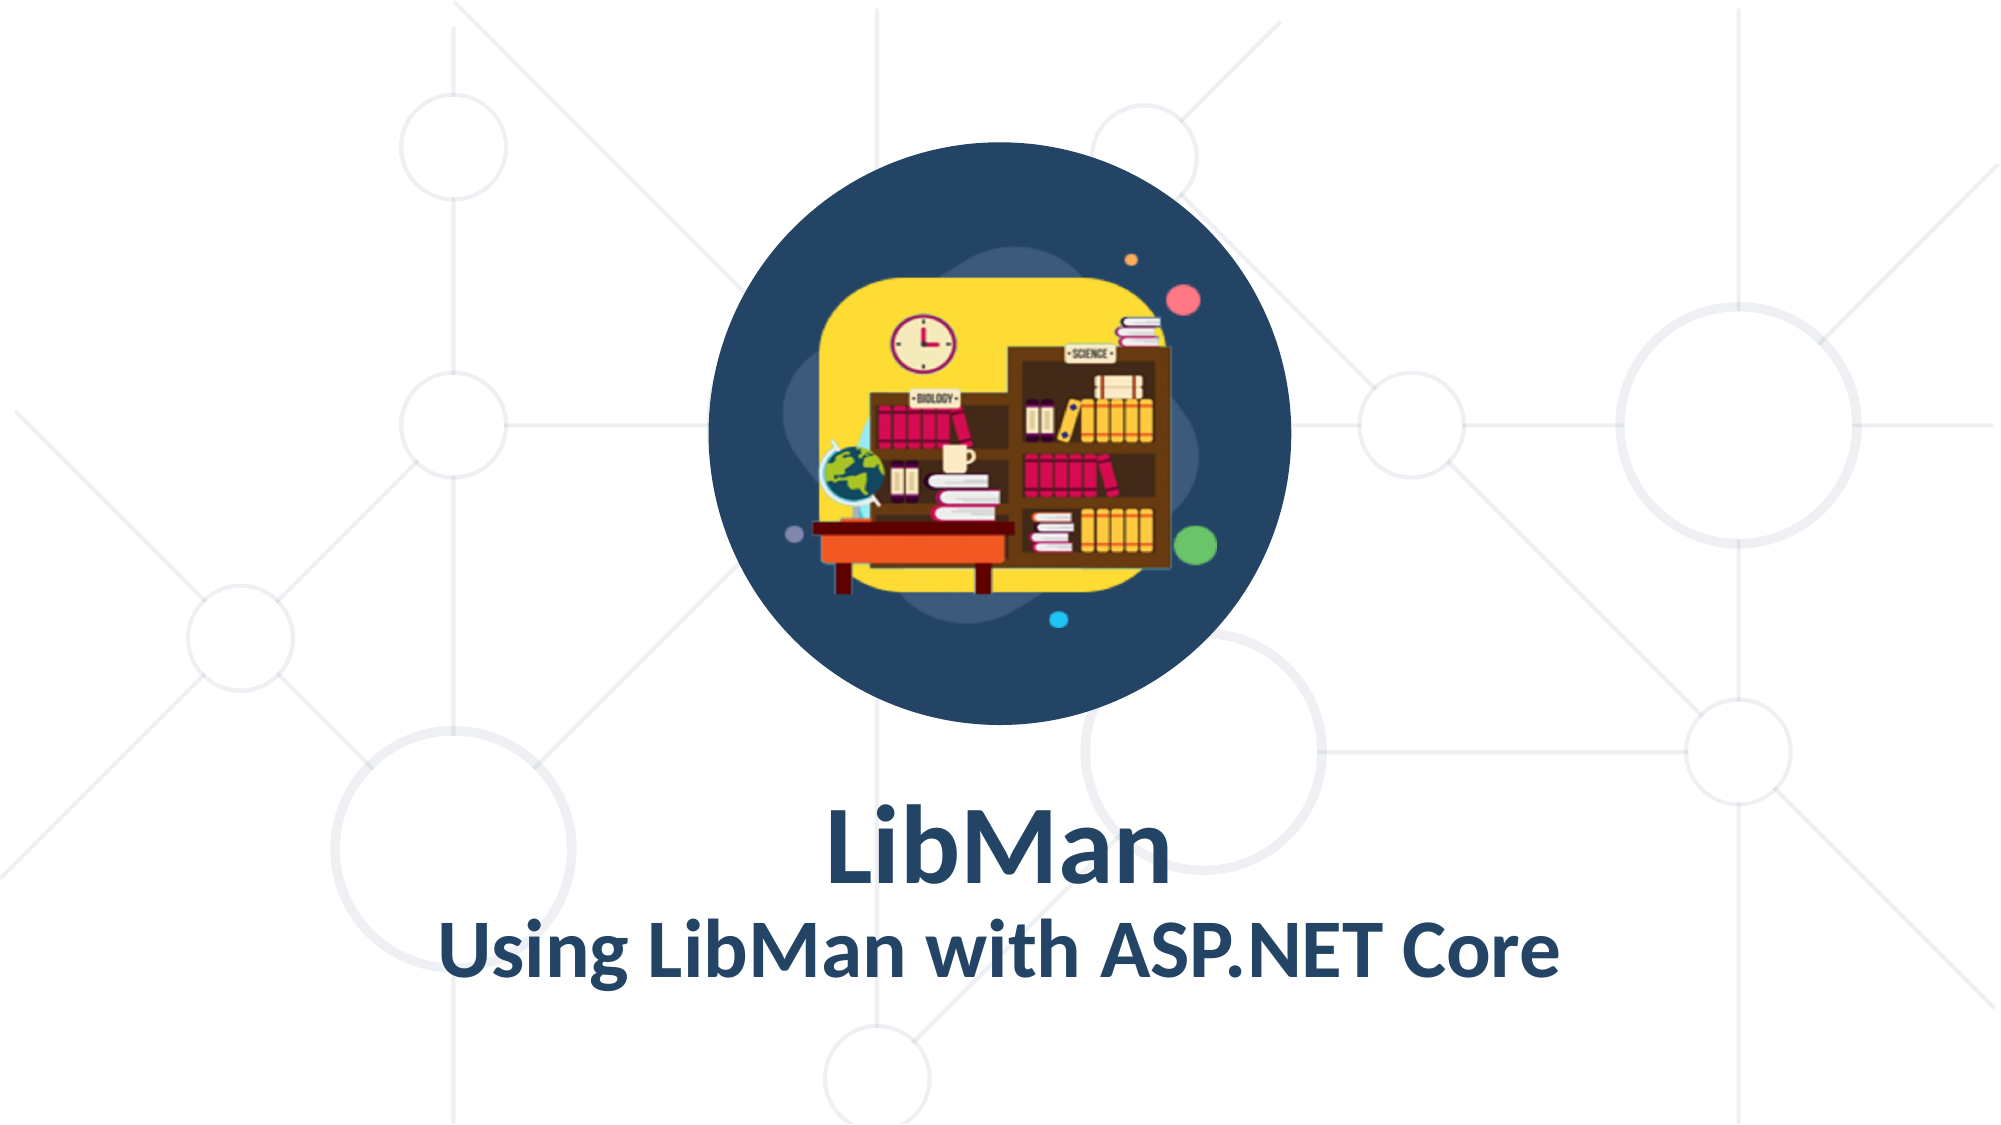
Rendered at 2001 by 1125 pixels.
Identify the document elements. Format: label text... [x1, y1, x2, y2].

picture [780, 245, 1218, 628]
list LibMan [100, 771, 1900, 898]
list Using LibMan with ASP.NET Core [100, 900, 1900, 983]
